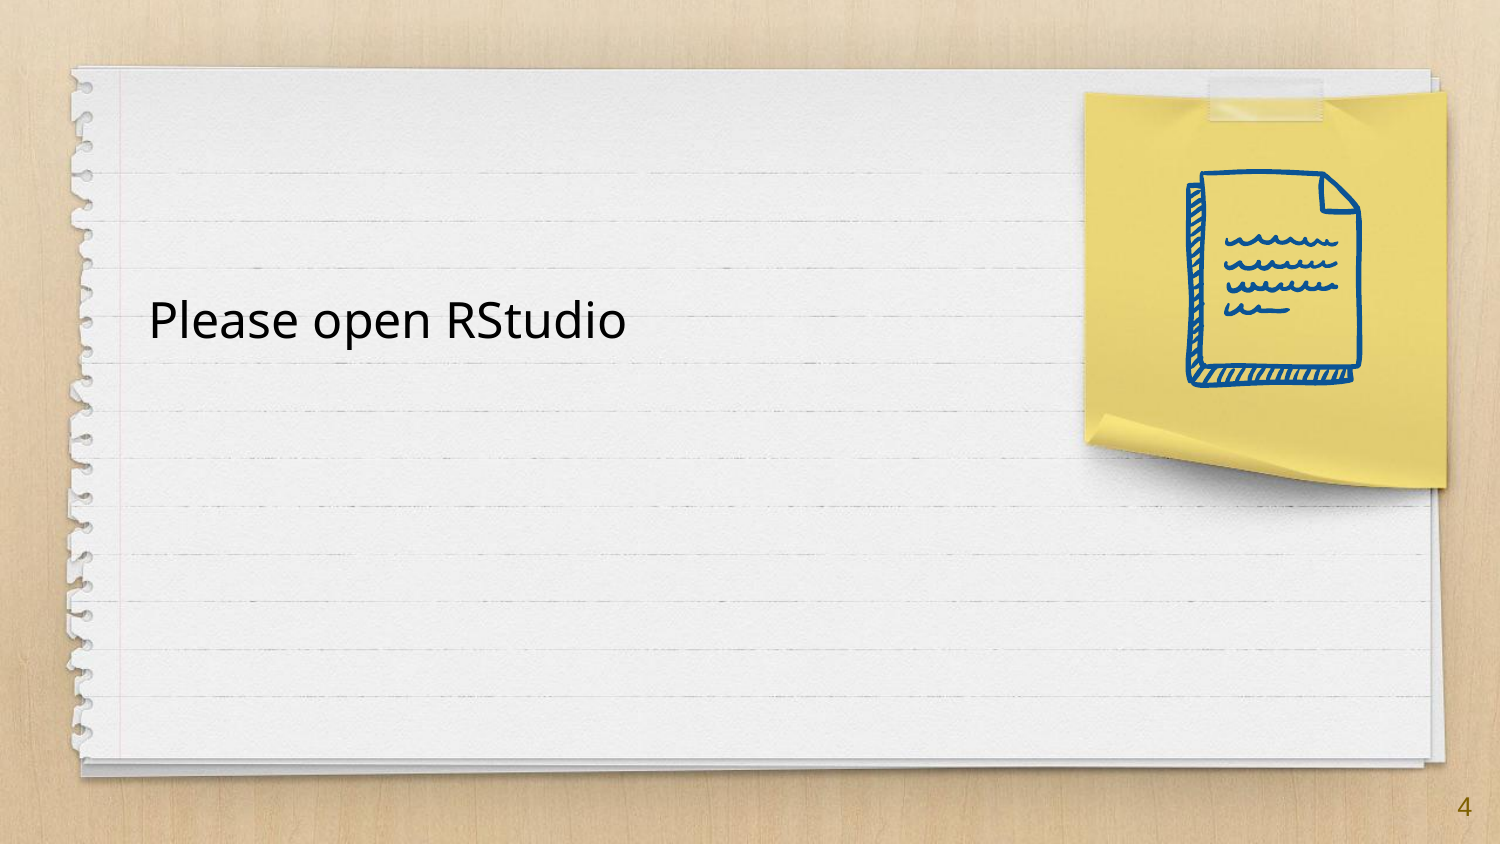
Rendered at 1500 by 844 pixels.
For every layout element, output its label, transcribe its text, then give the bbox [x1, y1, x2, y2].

picture [0, 0, 1500, 844]
text_box [1185, 169, 1363, 388]
text_box Please open RStudio [133, 280, 643, 356]
slide_number 4 [1429, 767, 1500, 844]
